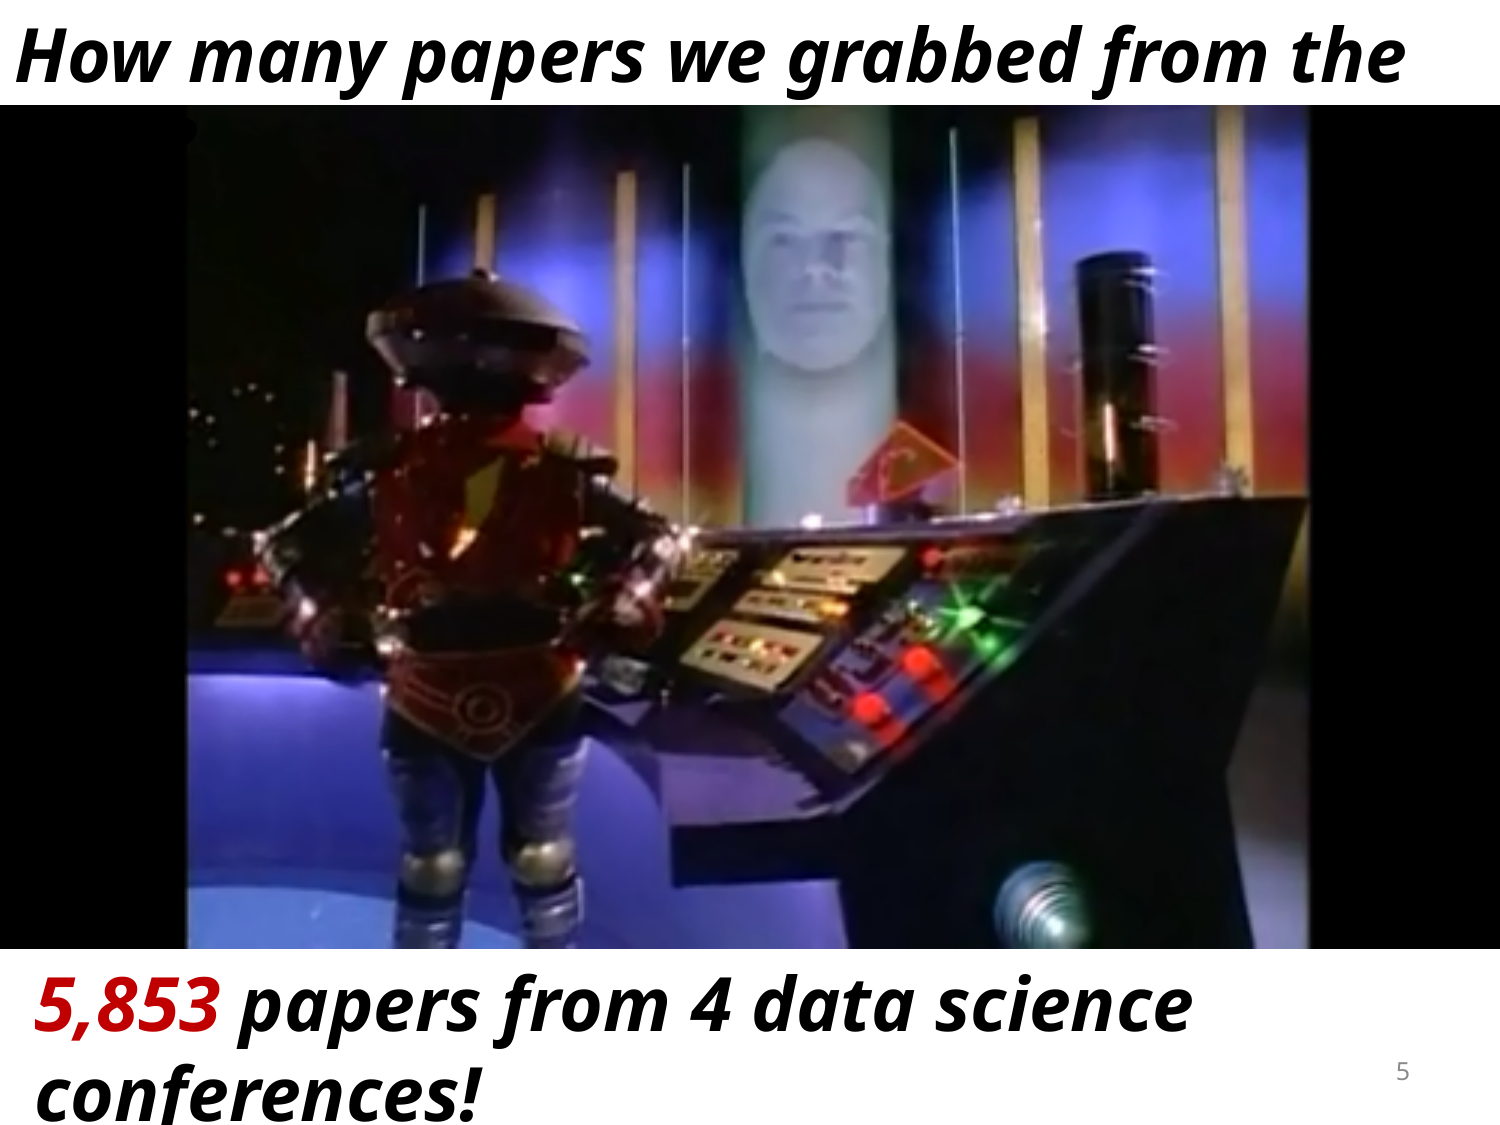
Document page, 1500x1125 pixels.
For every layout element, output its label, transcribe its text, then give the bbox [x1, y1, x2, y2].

picture [0, 105, 1500, 950]
text_box How many papers we grabbed from the web? [0, 0, 1481, 104]
text_box 5,853 papers from 4 data science conferences! [19, 958, 1500, 1125]
